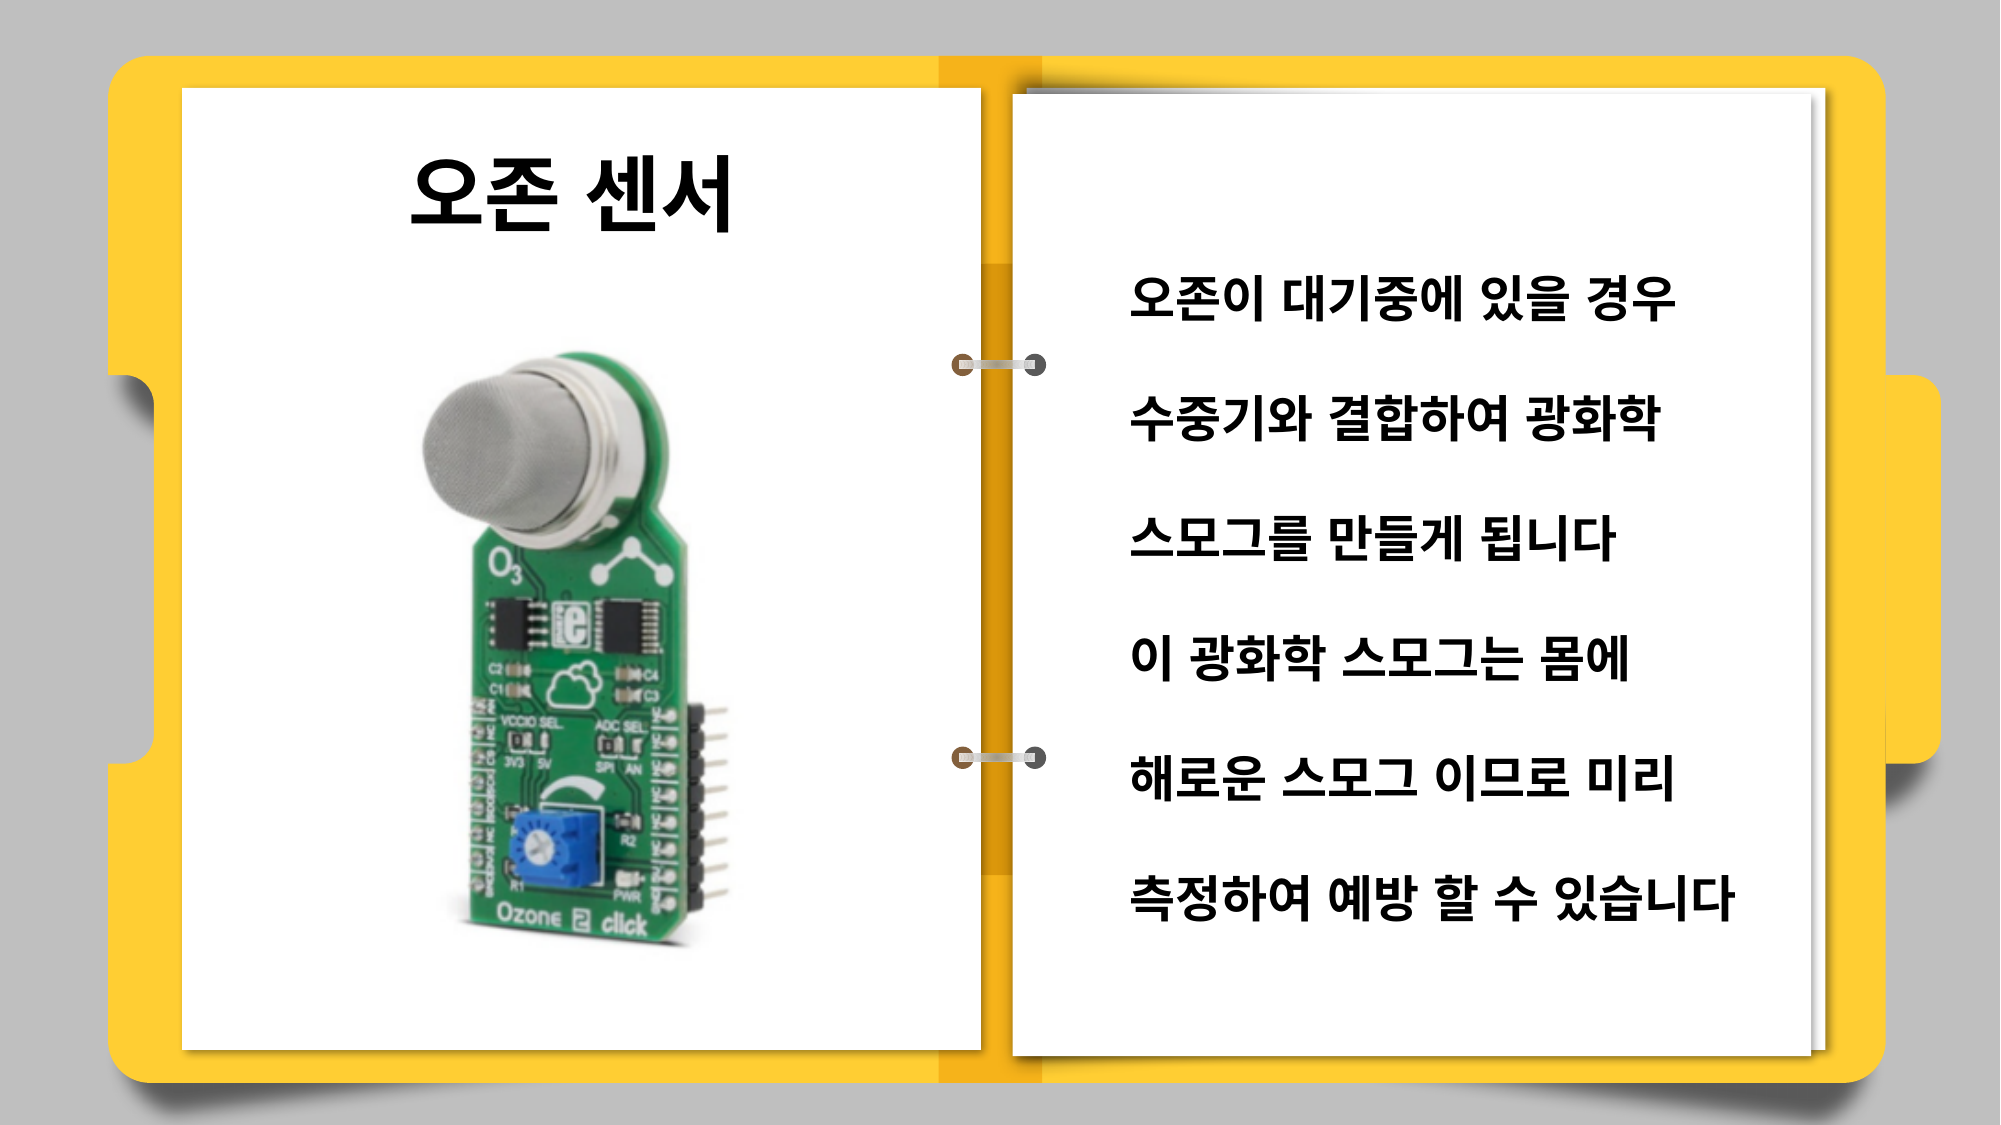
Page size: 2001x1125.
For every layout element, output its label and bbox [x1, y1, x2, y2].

picture [309, 313, 892, 996]
text_box [98, 55, 1953, 1116]
